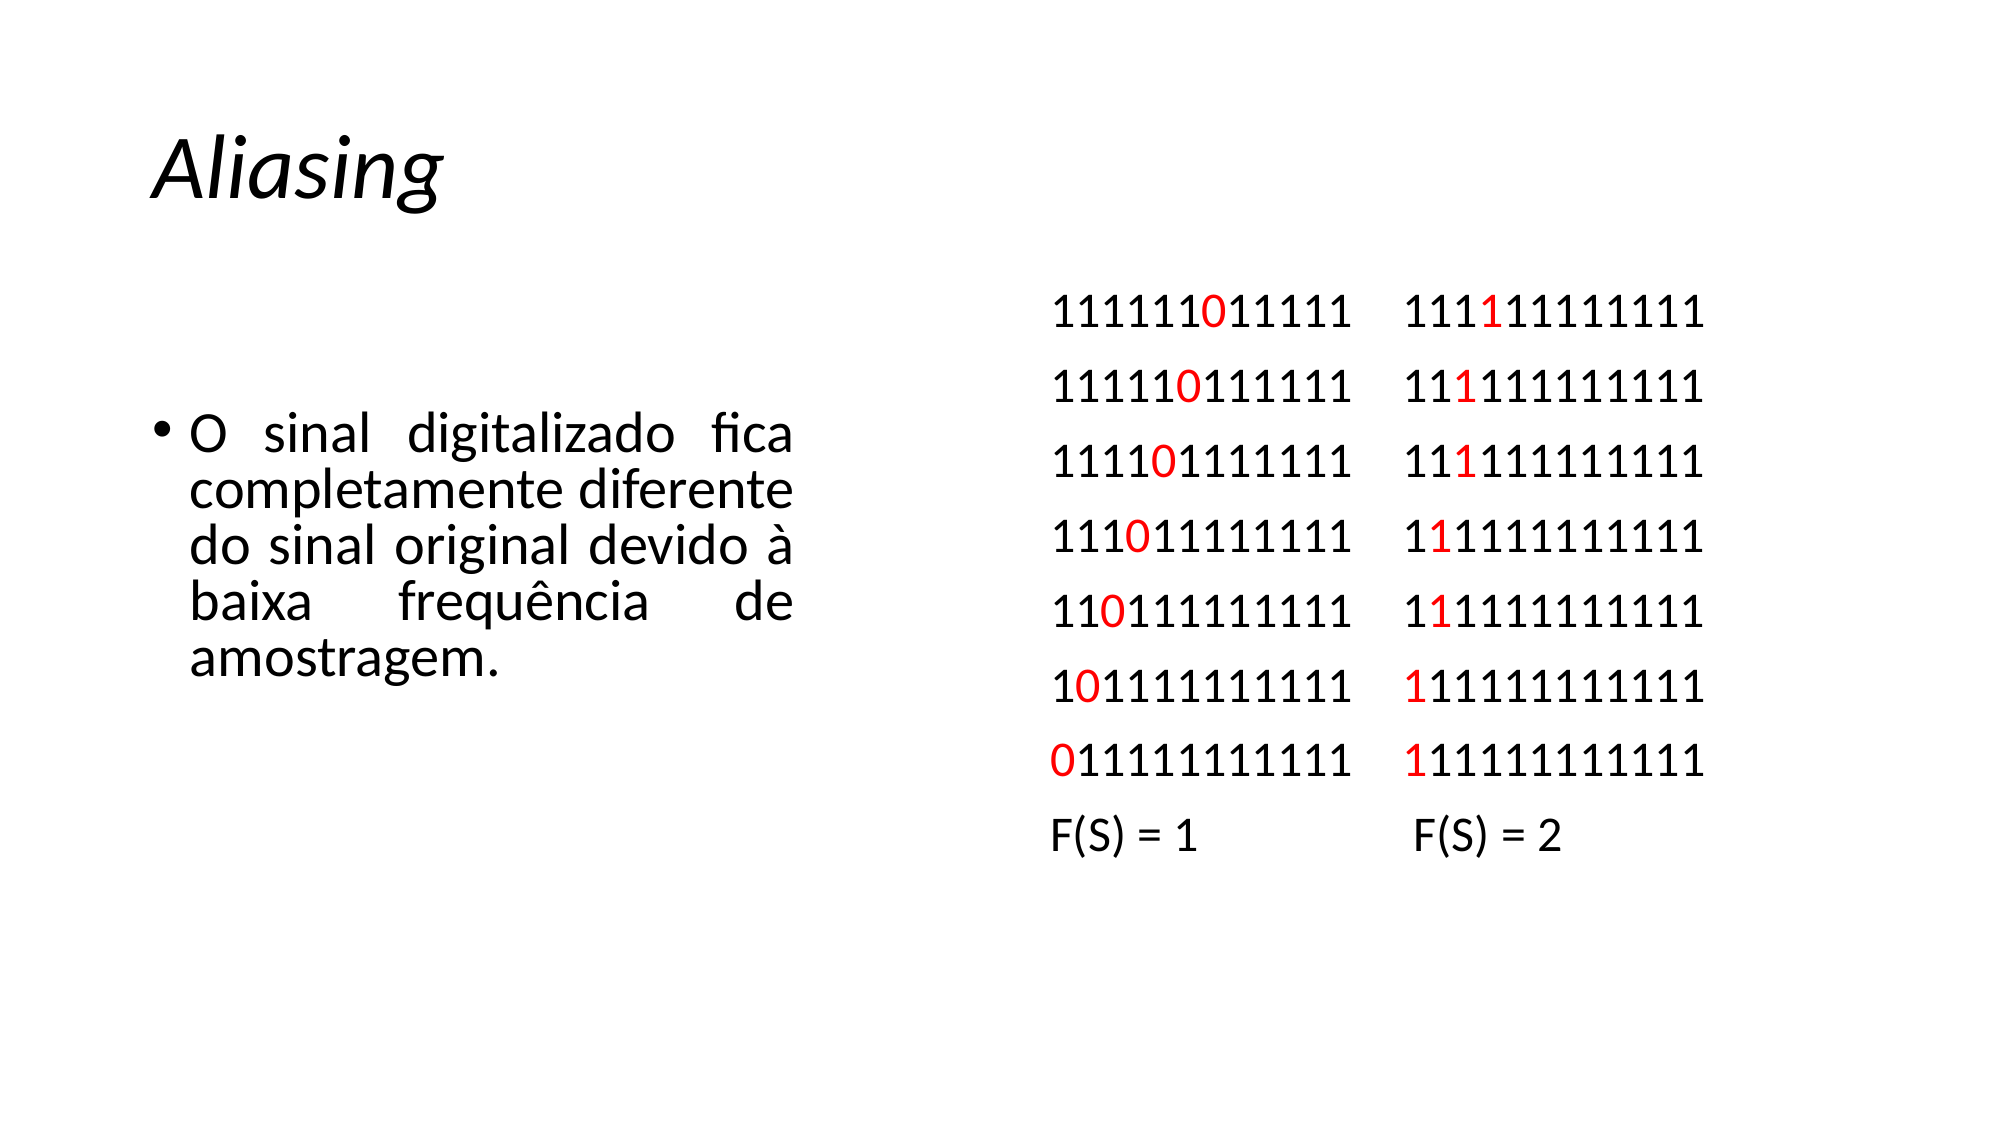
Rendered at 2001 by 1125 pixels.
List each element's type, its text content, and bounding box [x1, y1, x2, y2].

text_box 111111111111 111111111111 111111111111 111111111111 111111111111 111111111111 111111111111 F(S) = 2 [1387, 277, 1758, 789]
list O sinal digitalizado fica completamente diferente do sinal original devido à baixa frequência de amostragem. [137, 400, 810, 725]
text_box 111111011111 111110111111 111101111111 111011111111 110111111111 101111111111 011111111111 F(S) = 1 [1035, 277, 1387, 789]
title Aliasing [137, 59, 1863, 278]
